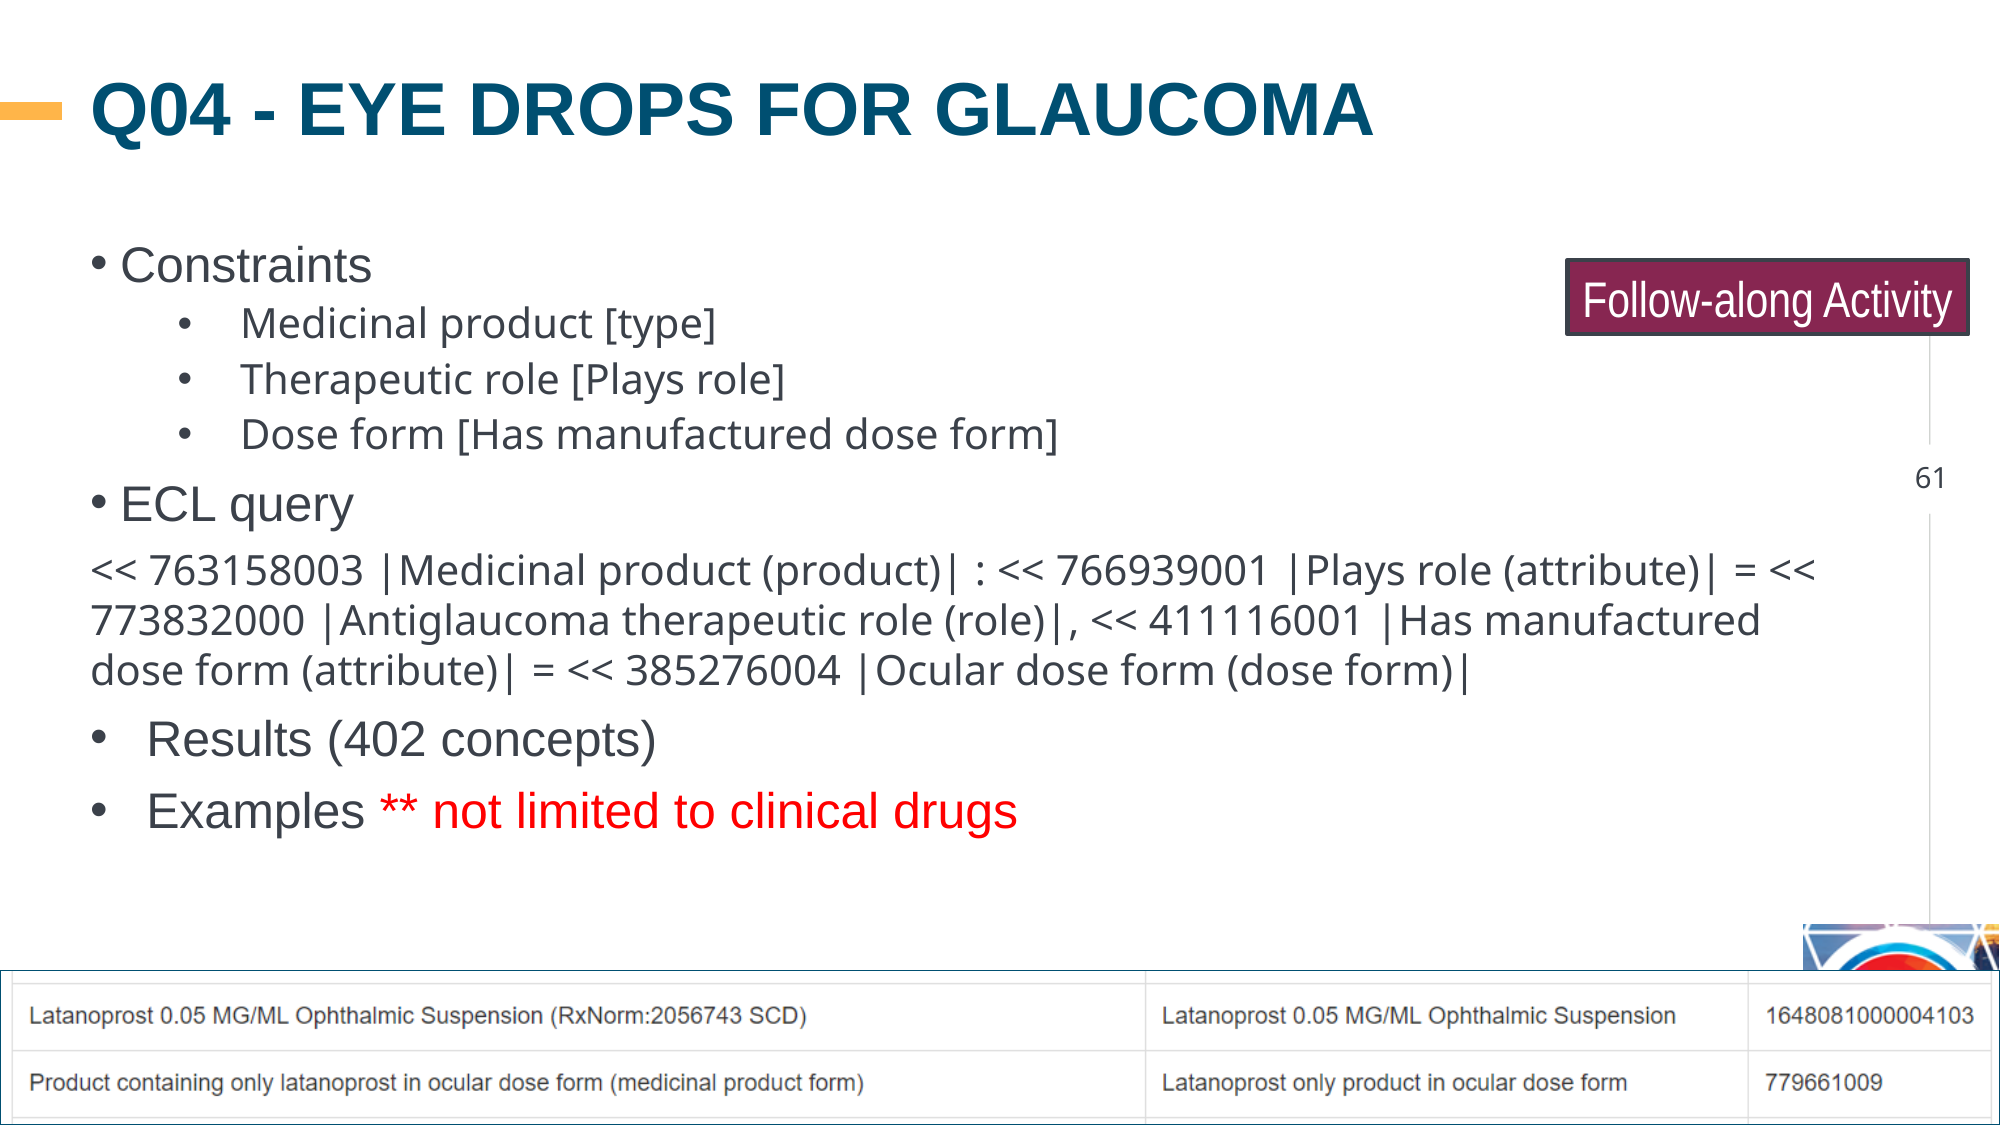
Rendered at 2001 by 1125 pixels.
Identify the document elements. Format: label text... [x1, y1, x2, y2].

subtitle Constraints Medicinal product [type] Therapeutic role [Plays role] Dose form [Has manufactured dose form] ECL query << 763158003 |Medicinal product (product)| : << 766939001 |Plays role (attribute)| = << 773832000 |Antiglaucoma therapeutic role (role)|, << 411116001 |Has manufactured dose form (attribute)| = << 385276004 |Ocular dose form (dose form)| Results (402 concepts) Examples ** not limited to clinical drugs [75, 224, 1851, 968]
text_box Follow-along Activity [1565, 258, 1970, 336]
picture [2, 972, 1998, 1123]
picture [1851, 924, 1999, 969]
title Q04 - EYE DROPS FOR GLAUCOMA [75, 60, 1851, 151]
